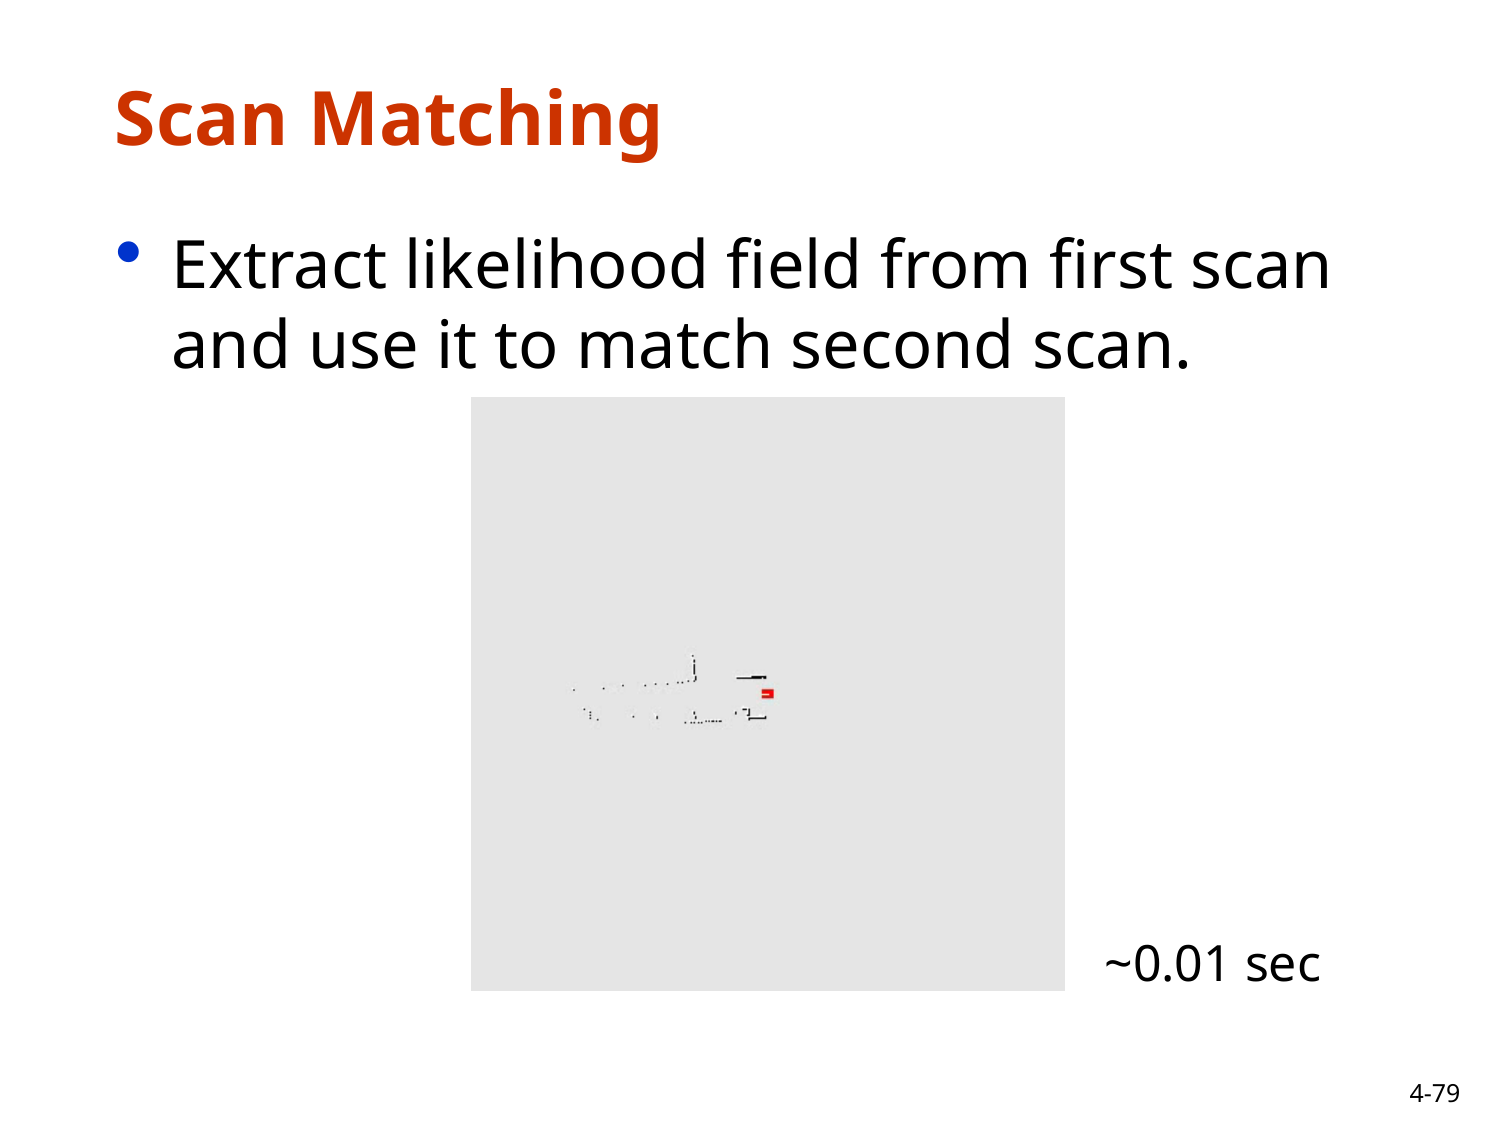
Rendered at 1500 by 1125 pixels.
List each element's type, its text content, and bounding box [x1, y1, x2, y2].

text_box ~0.01 sec [1089, 930, 1337, 1000]
title Scan Matching [99, 62, 1483, 168]
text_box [470, 396, 1066, 992]
list Extract likelihood field from first scan and use it to match second scan. [100, 214, 1481, 1002]
